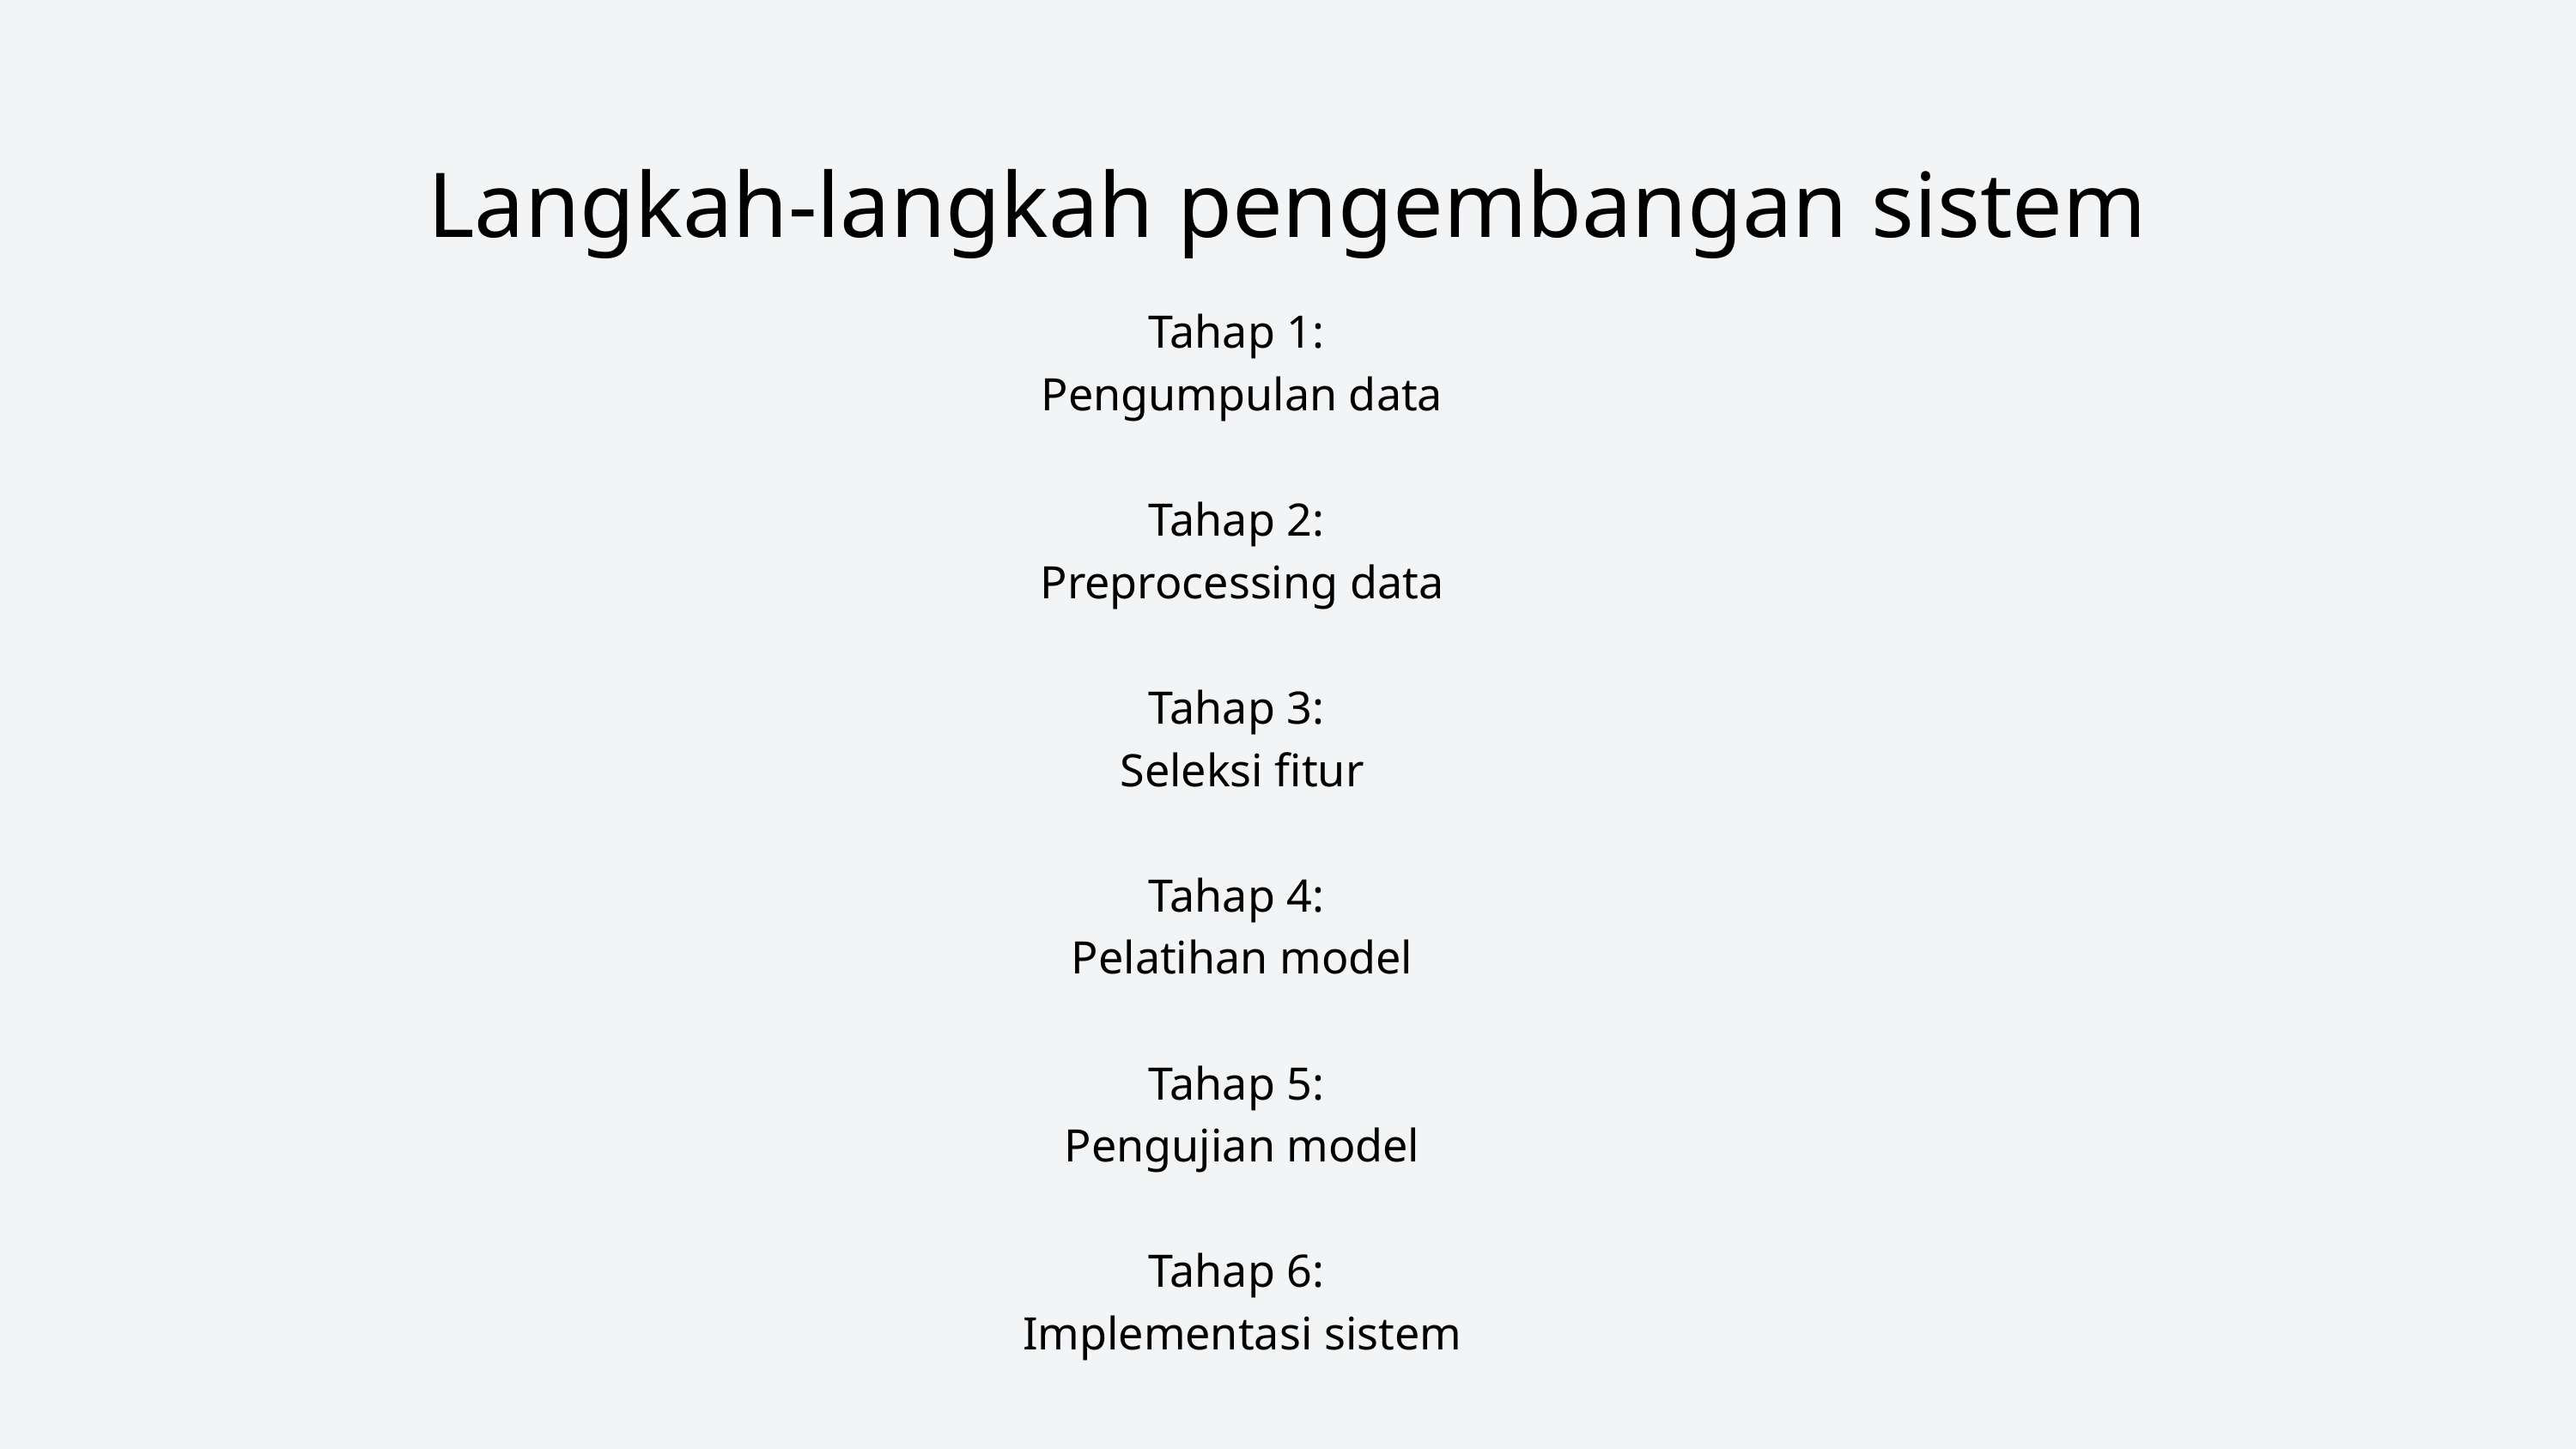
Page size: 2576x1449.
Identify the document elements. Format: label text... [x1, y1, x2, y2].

text_box Tahap 1: Pengumpulan data Tahap 2: Preprocessing data Tahap 3: Seleksi fitur Tahap 4: Pelatihan model Tahap 5: Pengujian model Tahap 6: Implementasi sistem [361, 294, 2123, 1360]
text_box Langkah-langkah pengembangan sistem [416, 130, 2160, 256]
